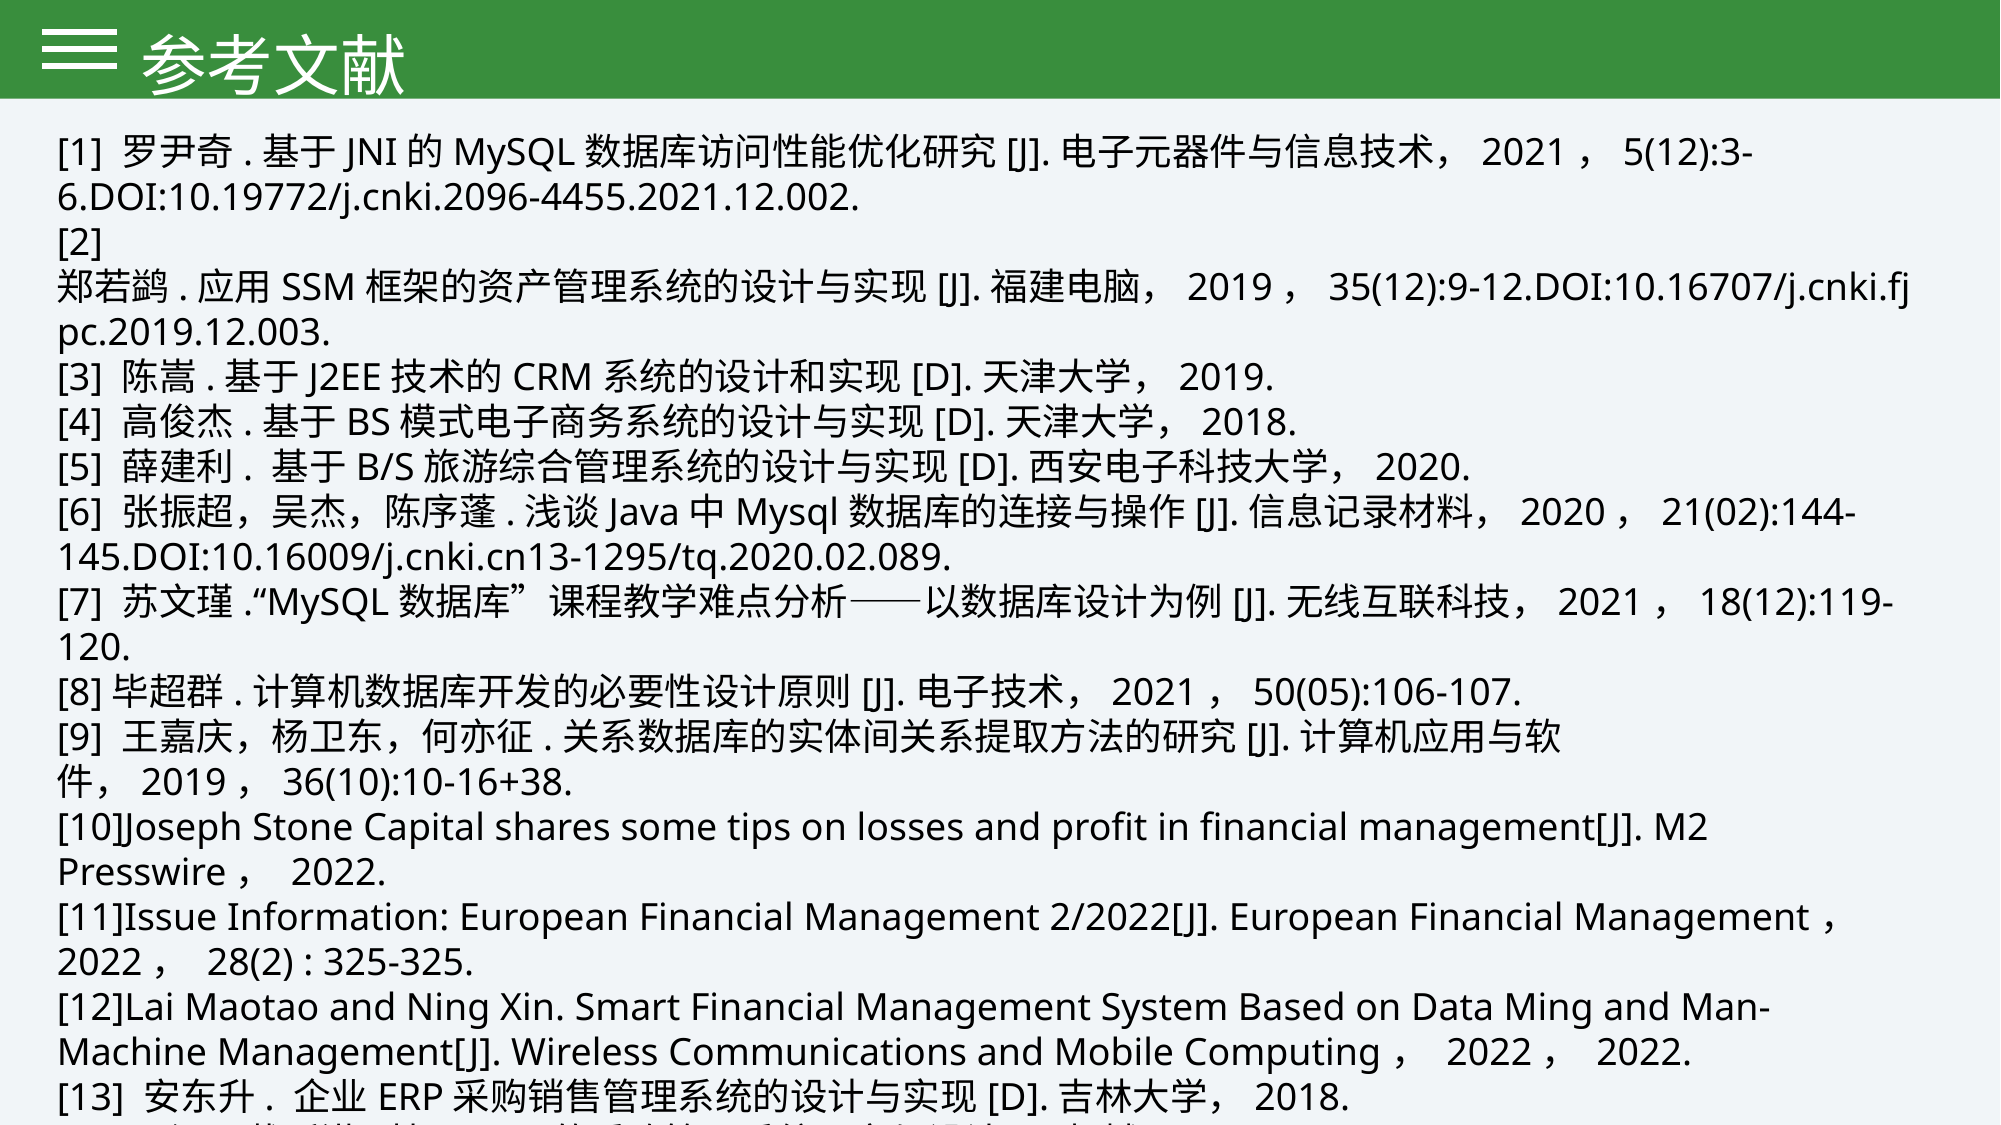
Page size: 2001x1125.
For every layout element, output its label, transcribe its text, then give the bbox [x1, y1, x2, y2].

text_box [0, 0, 2000, 100]
text_box 参考文献 [125, 16, 687, 112]
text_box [42, 32, 118, 67]
text_box [1] 罗尹奇.基于JNI的MySQL数据库访问性能优化研究[J].电子元器件与信息技术，2021，5(12):3-6.DOI:10.19772/j.cnki.2096-4455.2021.12.002. [2] 郑若鹢.应用SSM框架的资产管理系统的设计与实现[J].福建电脑，2019，35(12):9-12.DOI:10.16707/j.cnki.fjpc.2019.12.003. [3] 陈嵩.基于J2EE技术的CRM系统的设计和实现[D].天津大学，2019. [4] 高俊杰.基于BS模式电子商务系统的设计与实现[D].天津大学，2018. [5] 薛建利. 基于B/S旅游综合管理系统的设计与实现[D].西安电子科技大学，2020. [6] 张振超，吴杰，陈序蓬.浅谈Java中Mysql数据库的连接与操作[J].信息记录材料，2020，21(02):144-145.DOI:10.16009/j.cnki.cn13-1295/tq.2020.02.089. [7] 苏文瑾.“MySQL数据库”课程教学难点分析——以数据库设计为例[J].无线互联科技，2021，18(12):119-120. [8]毕超群.计算机数据库开发的必要性设计原则[J].电子技术，2021，50(05):106-107. [9] 王嘉庆，杨卫东，何亦征.关系数据库的实体间关系提取方法的研究[J].计算机应用与软件，2019，36(10):10-16+38. [10]Joseph Stone Capital shares some tips on losses and profit in financial management[J]. M2 Presswire， 2022. [11]Issue Information: European Financial Management 2/2022[J]. European Financial Management， 2022， 28(2) : 325-325. [12]Lai Maotao and Ning Xin. Smart Financial Management System Based on Data Ming and Man-Machine Management[J]. Wireless Communications and Mobile Computing， 2022， 2022. [13] 安东升. 企业ERP采购销售管理系统的设计与实现[D].吉林大学，2018. [14]司源，戴跃洪.基于SOA的采购管理系统研究与设计[J].机械，2019，36(11):61-63+66. [15] 陈家全. 县域义务教育均衡发展评价指标体系构建的研究[D].西南大学，2018. [42, 120, 1932, 1125]
